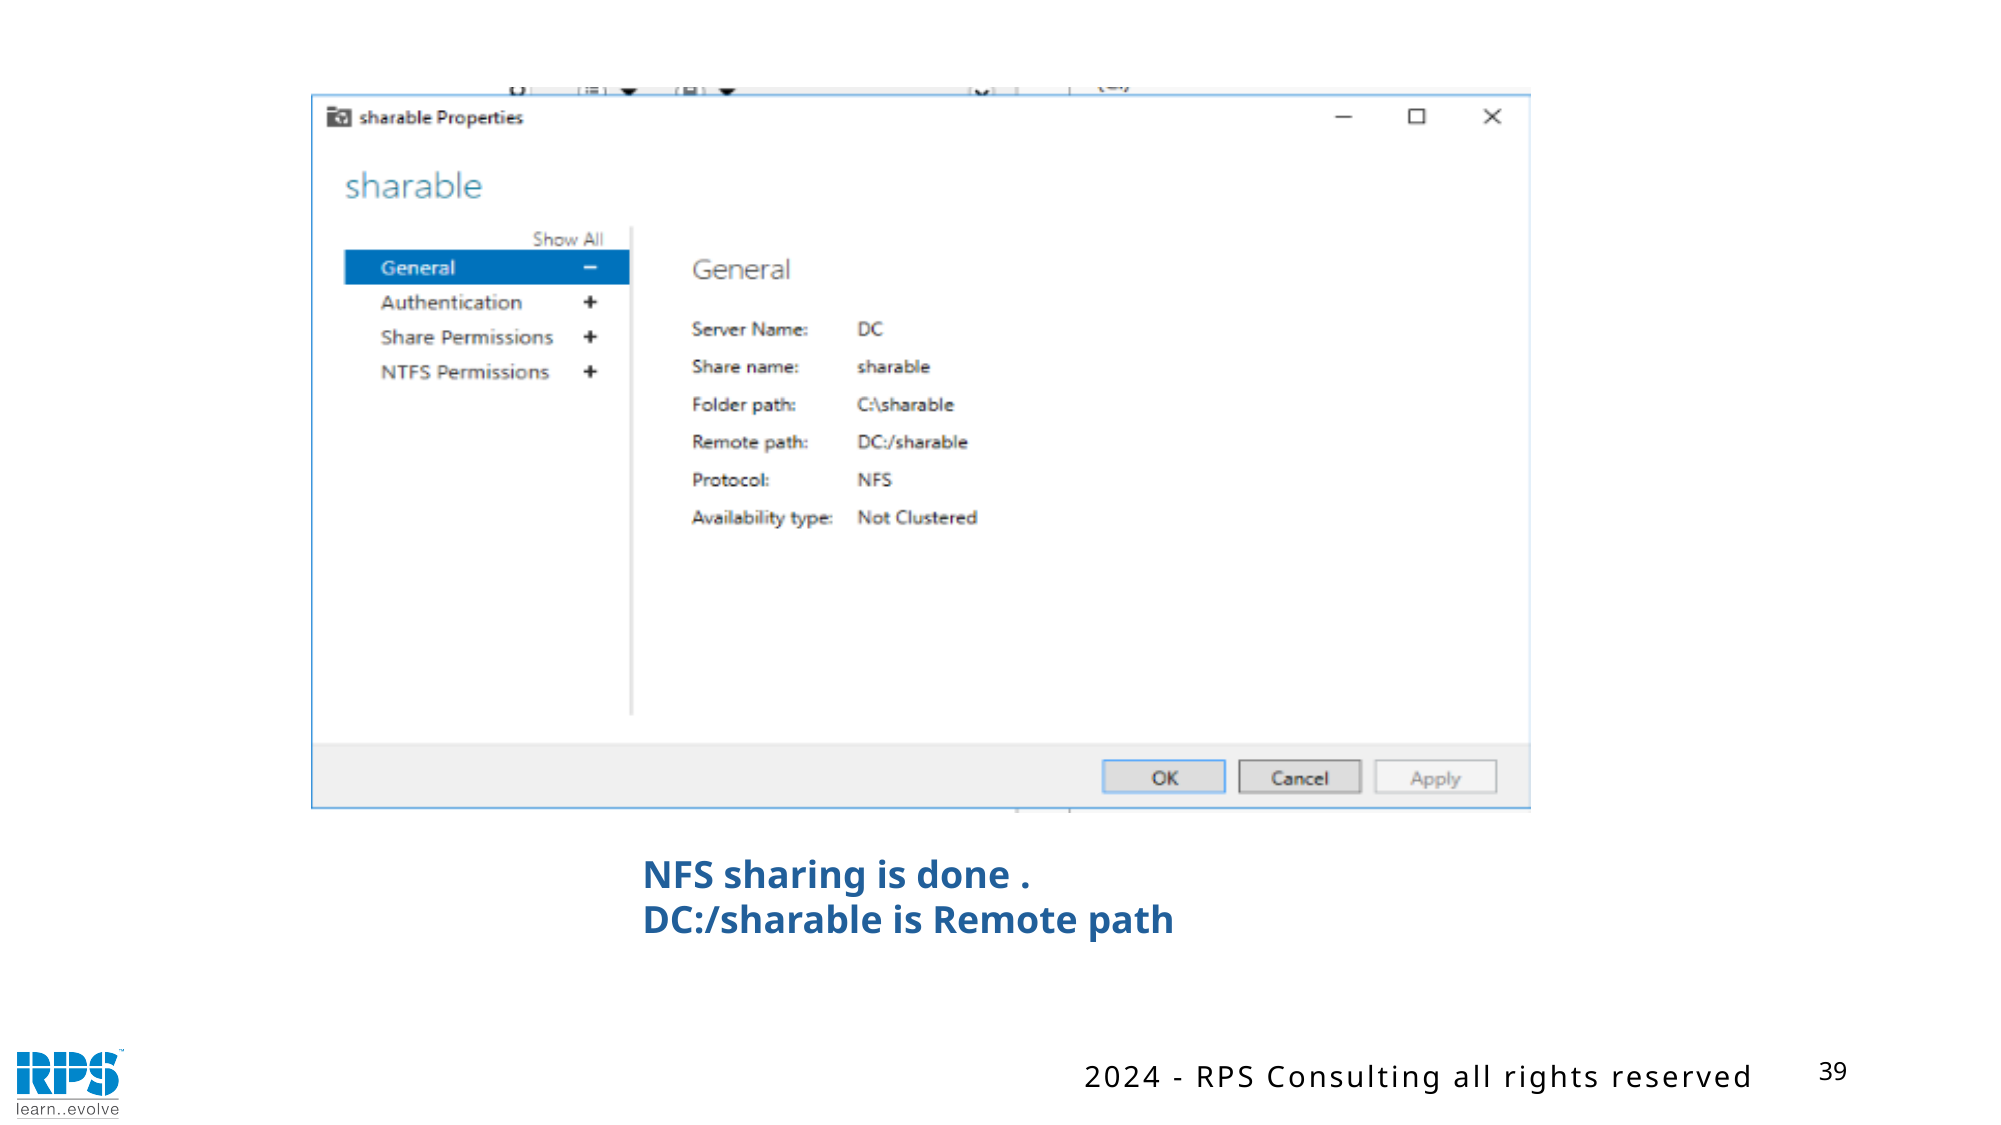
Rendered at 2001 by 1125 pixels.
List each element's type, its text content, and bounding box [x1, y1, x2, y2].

text_box NFS sharing is done . DC:/sharable is Remote path [627, 843, 1238, 949]
text_box 2024 - RPS Consulting all rights reserved [725, 1052, 1412, 1094]
picture [17, 1048, 125, 1120]
slide_number 39 [1412, 1042, 1863, 1103]
picture [310, 87, 1532, 814]
